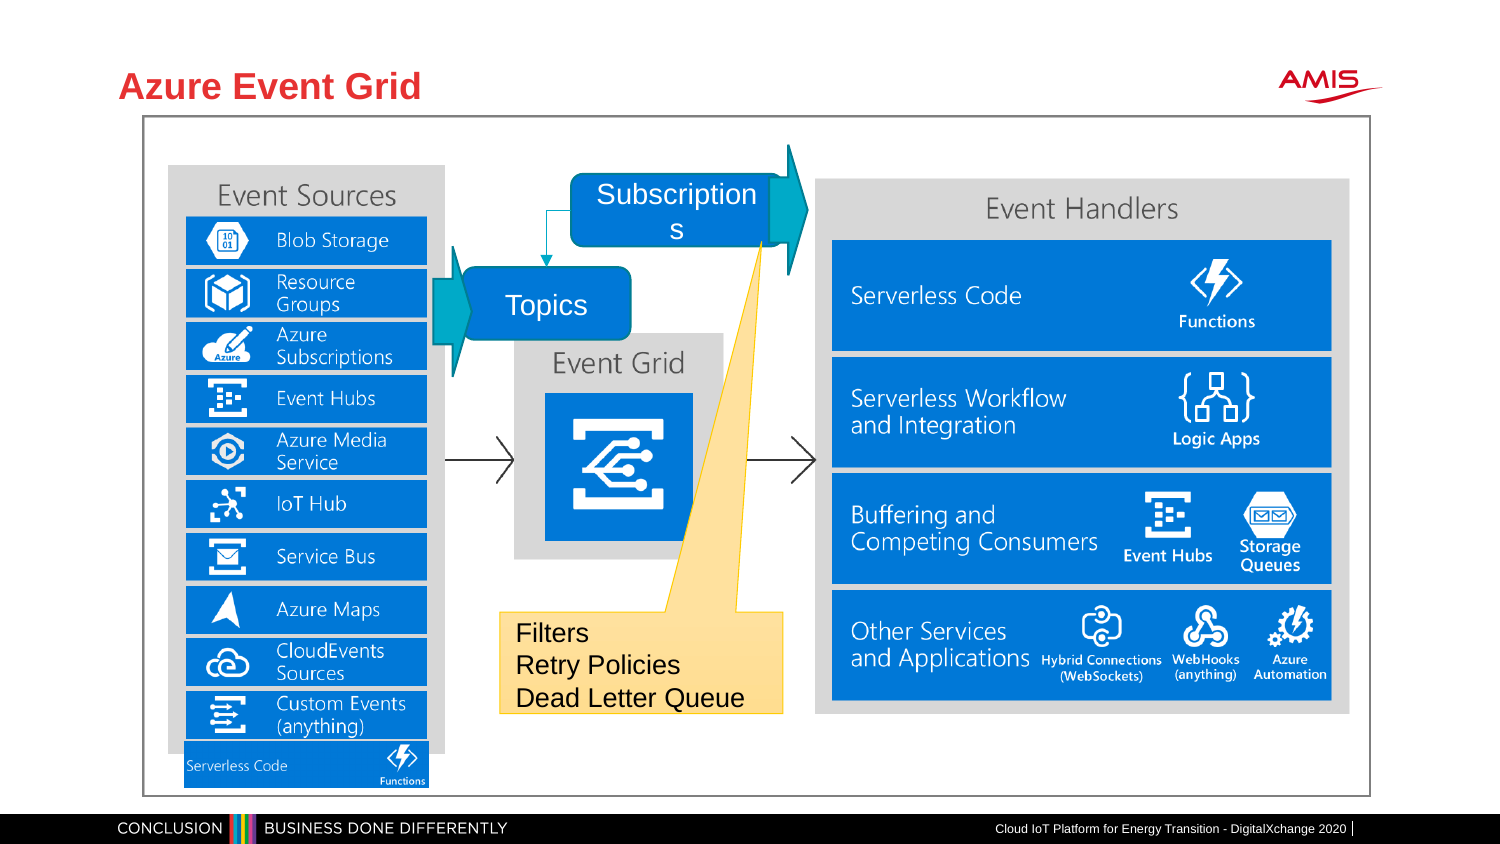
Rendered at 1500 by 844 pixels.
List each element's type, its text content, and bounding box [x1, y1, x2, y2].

footer Cloud IoT Platform for Energy Transition - DigitalXchange 2020 [814, 820, 1347, 839]
picture [142, 115, 1371, 797]
picture [0, 814, 236, 844]
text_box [546, 210, 572, 268]
title Azure Event Grid [118, 47, 1205, 130]
picture [239, 814, 1500, 844]
picture [1205, 58, 1388, 106]
